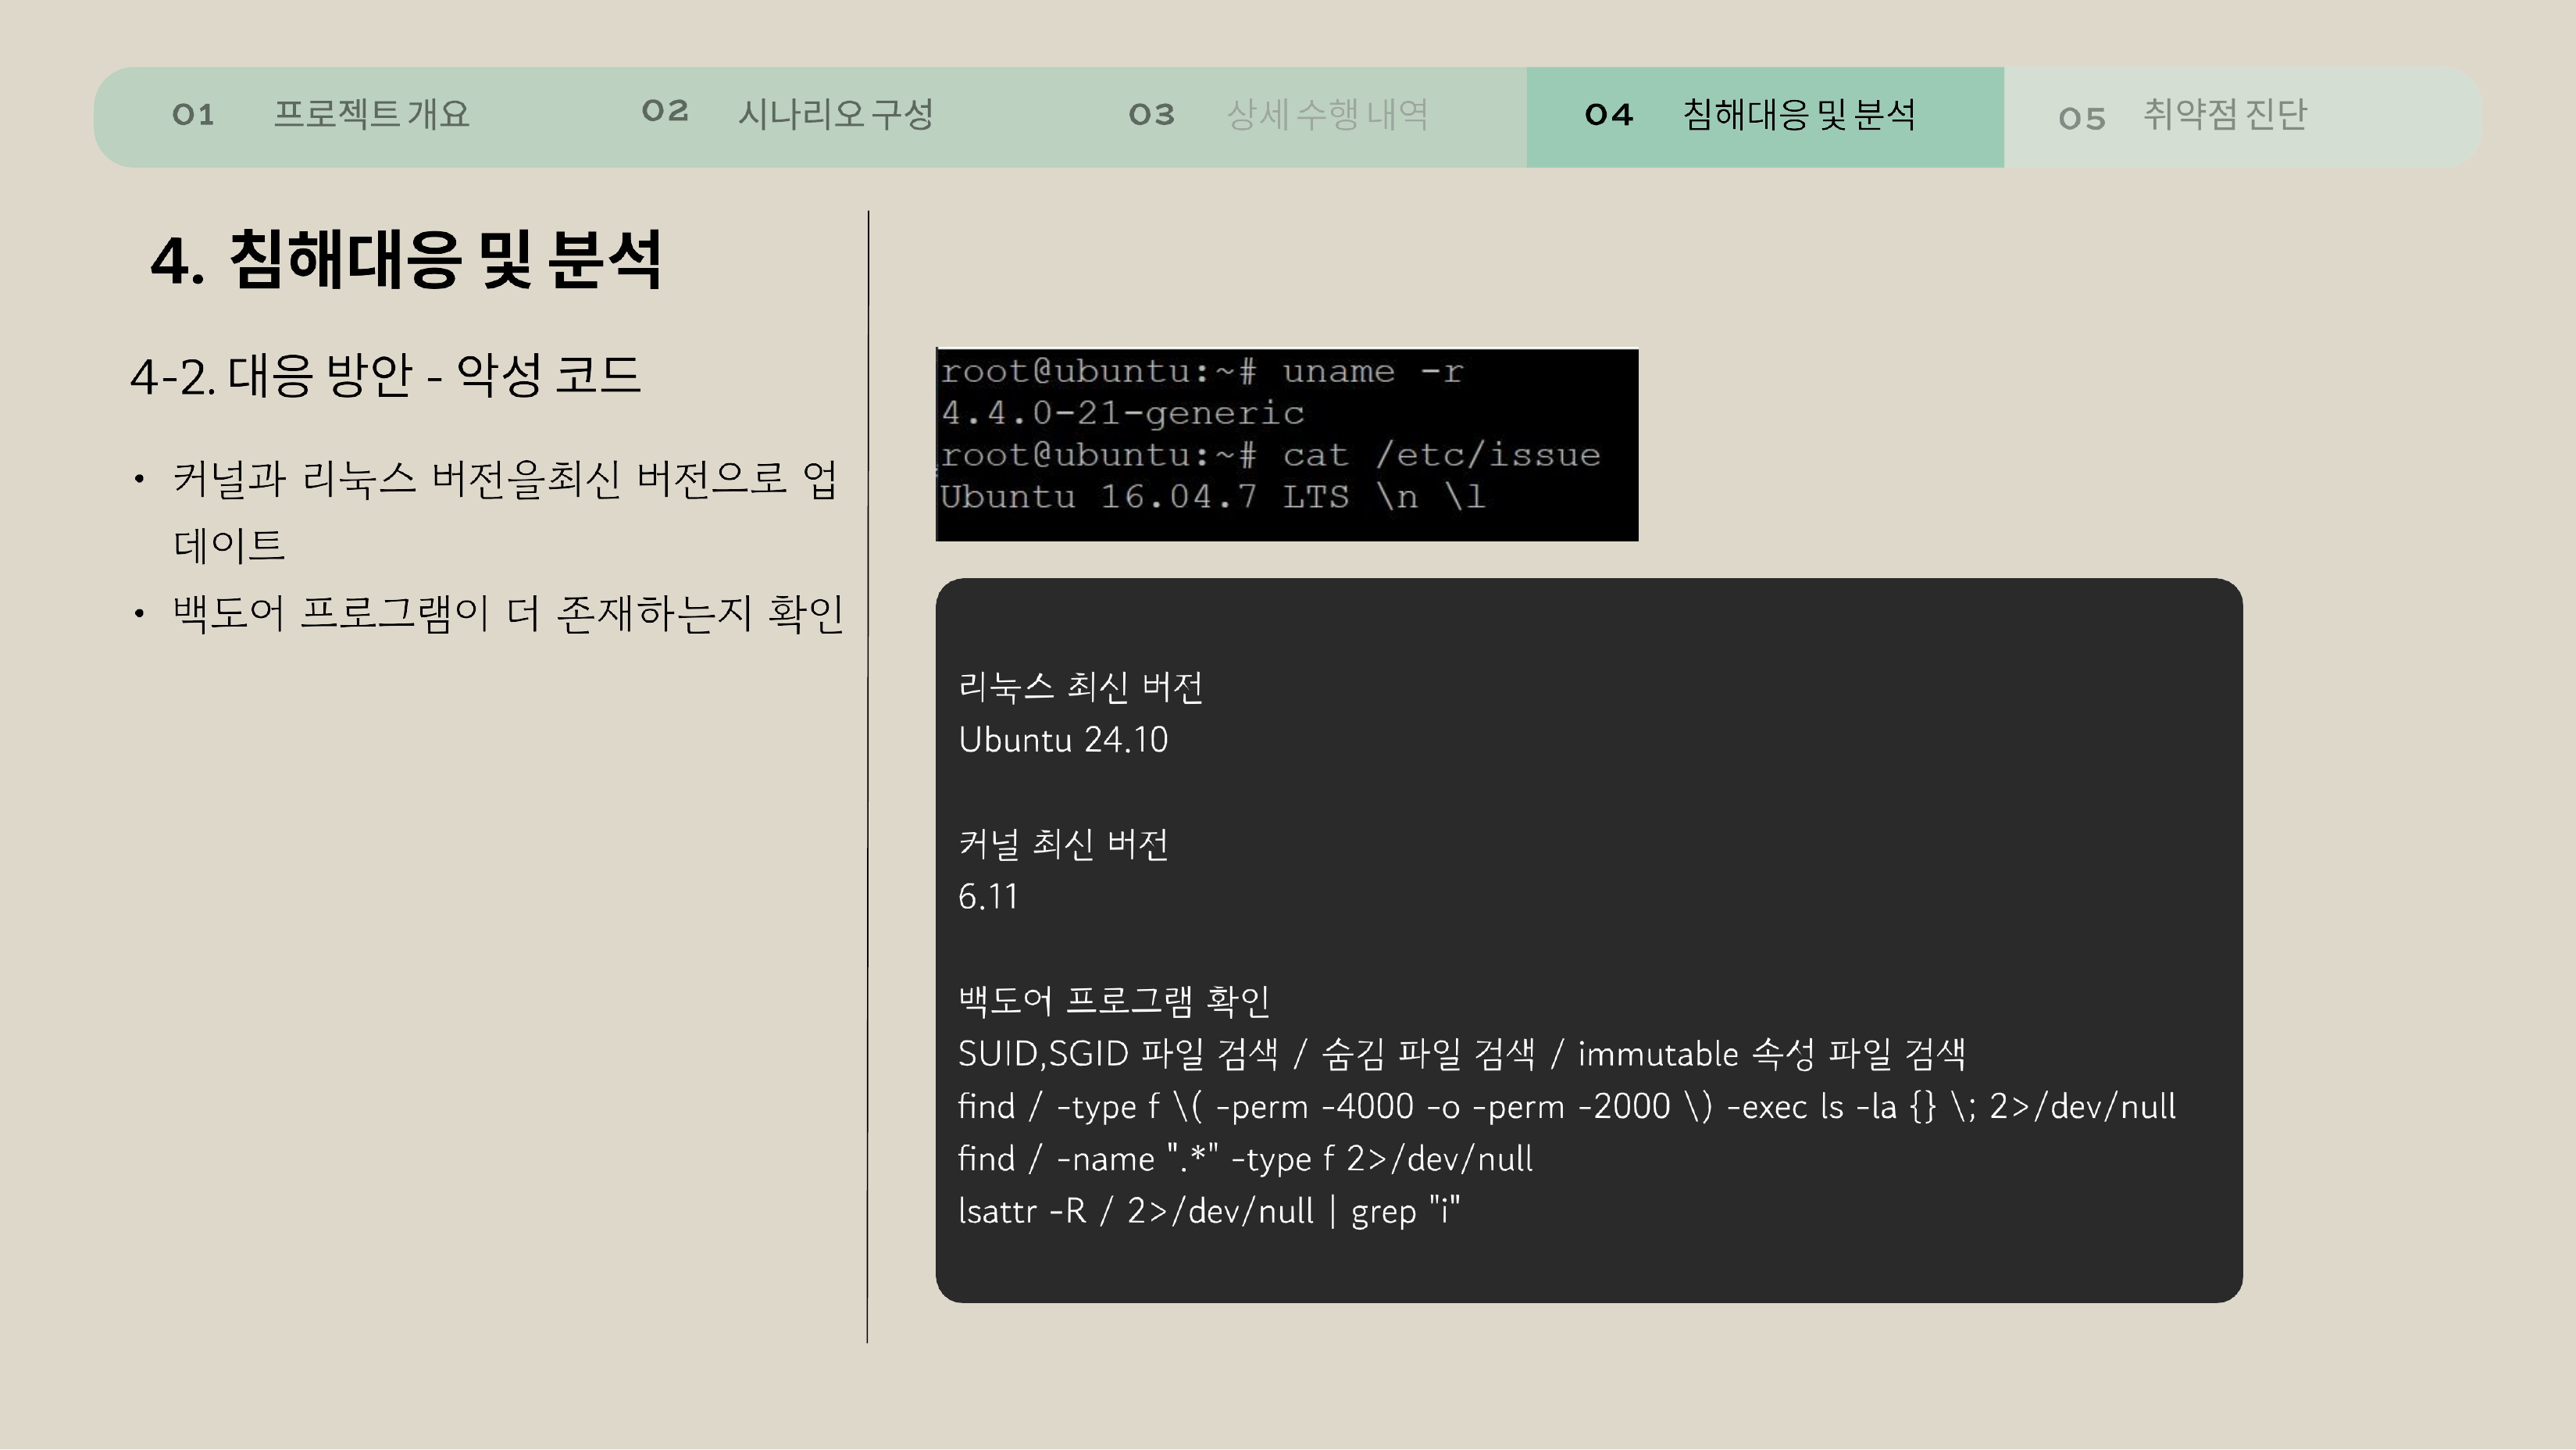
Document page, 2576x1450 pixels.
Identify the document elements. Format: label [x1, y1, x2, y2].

text_box [93, 66, 1525, 168]
picture [936, 347, 1639, 541]
picture [135, 459, 842, 634]
text_box [866, 210, 869, 1344]
picture [150, 228, 658, 289]
picture [130, 352, 640, 398]
text_box [1526, 66, 2482, 168]
picture [936, 577, 2244, 1303]
